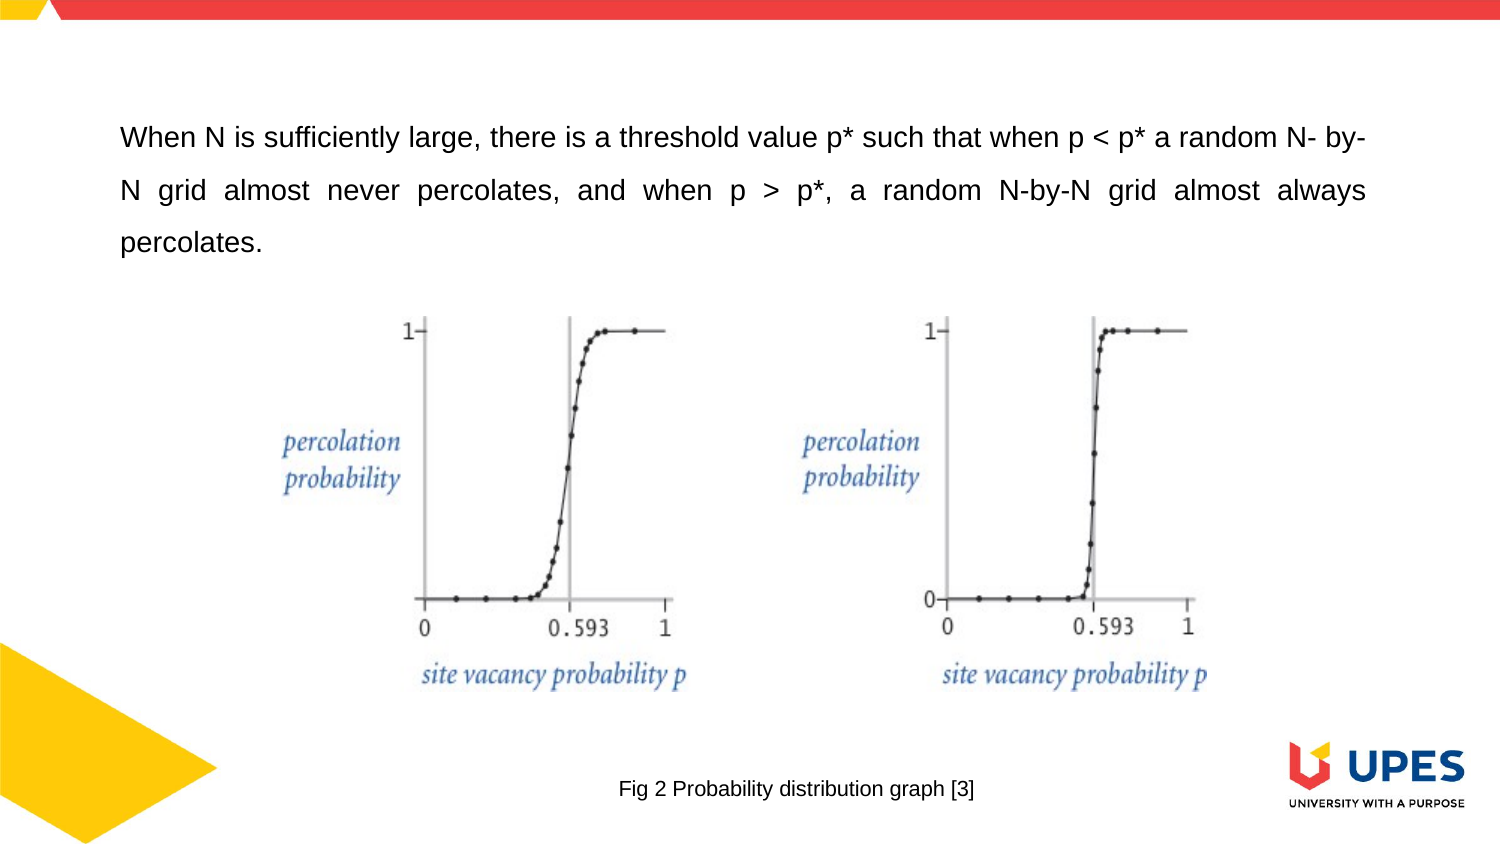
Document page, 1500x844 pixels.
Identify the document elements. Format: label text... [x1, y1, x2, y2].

text_box When N is sufficiently large, there is a threshold value p* such that when p < p* a random N- by-N grid almost never percolates, and when p > p*, a random N-by-N grid almost always percolates. [105, 93, 1383, 354]
text_box Fig 2 Probability distribution graph [3] [539, 766, 1055, 843]
picture [0, 0, 1500, 844]
